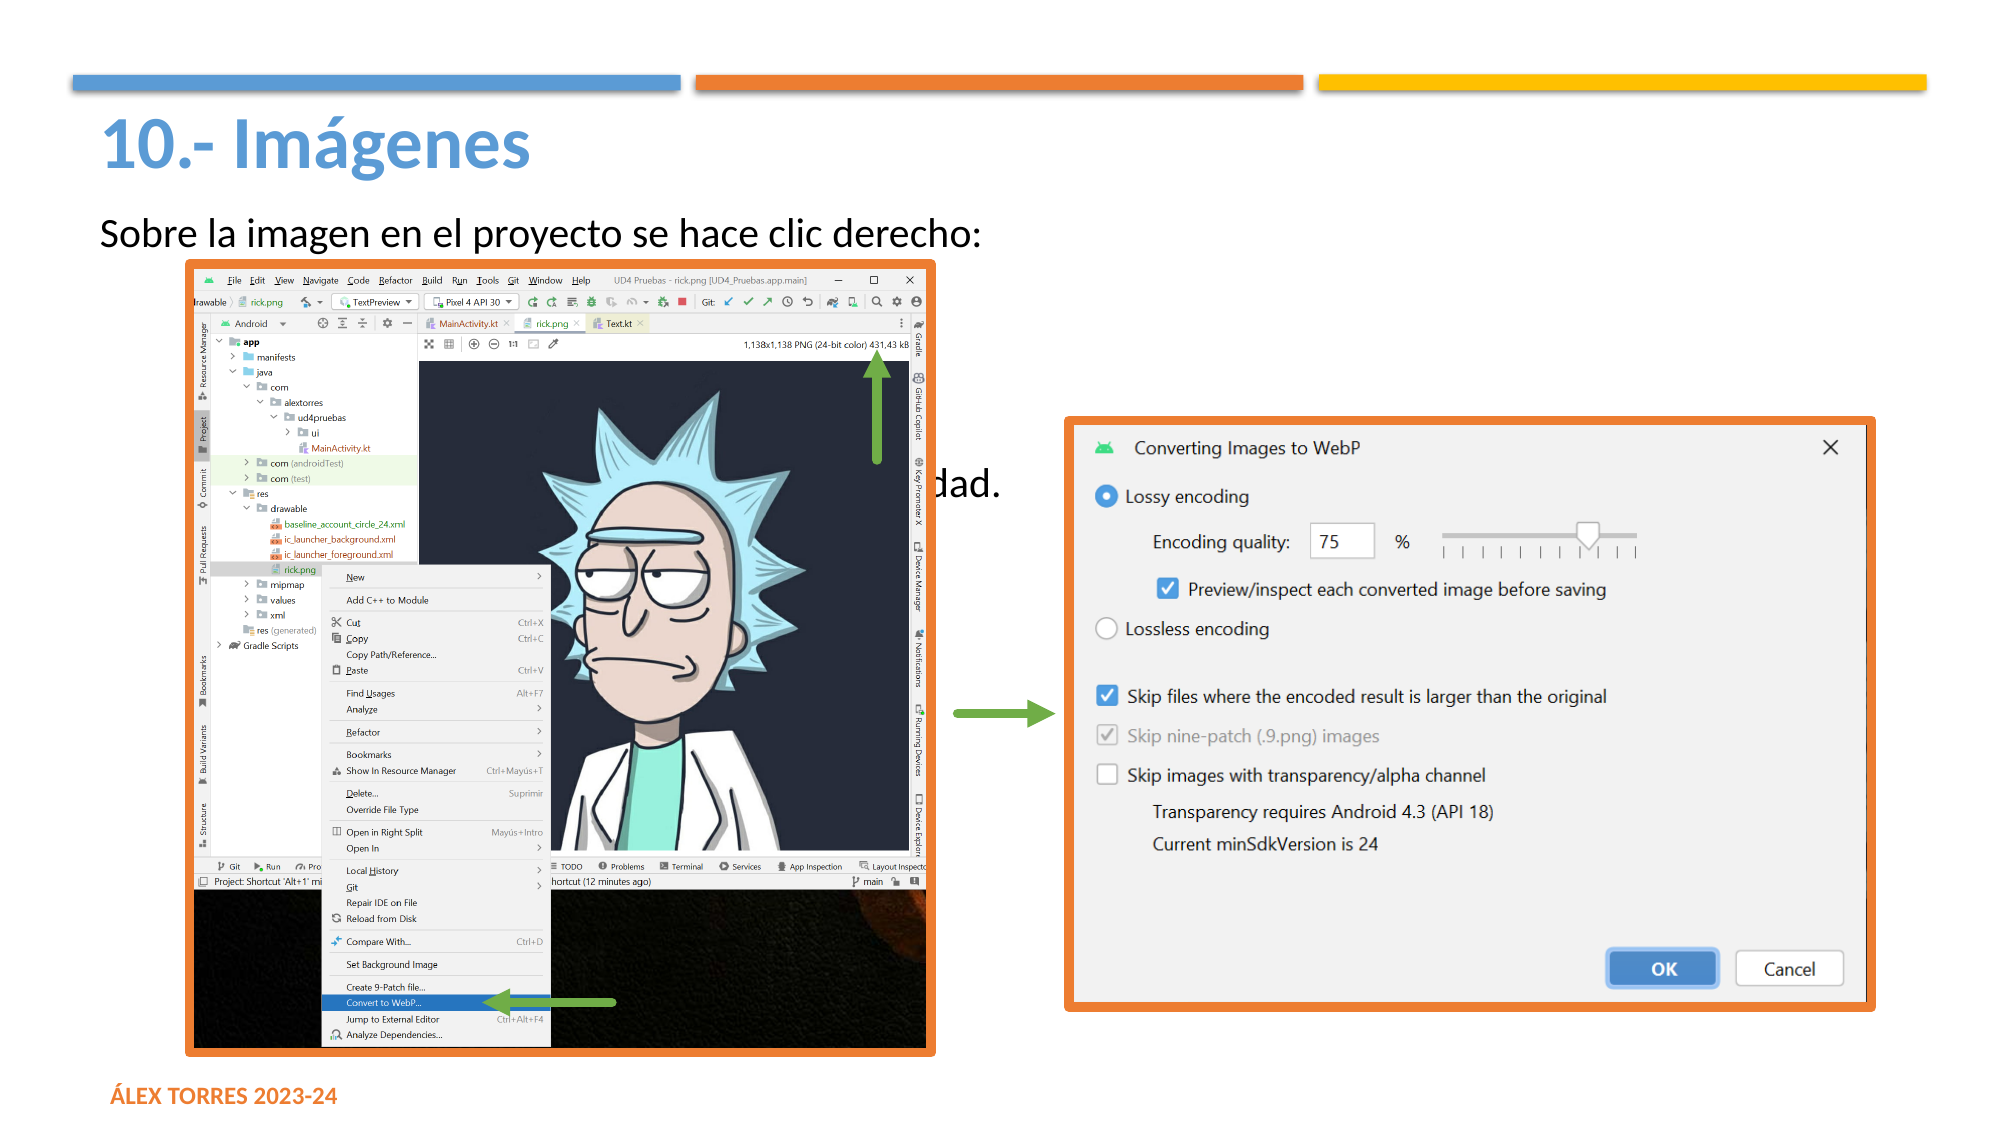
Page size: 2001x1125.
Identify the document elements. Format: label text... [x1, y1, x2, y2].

text_box 10.- Imágenes [85, 78, 1915, 188]
text_box Sobre la imagen en el proyecto se hace clic derecho: Se eligen las opciones que se necesiten: 100% o Lossless encoding  máxima calidad. [85, 190, 1915, 1074]
picture [193, 268, 927, 1049]
picture [1073, 424, 1868, 1003]
